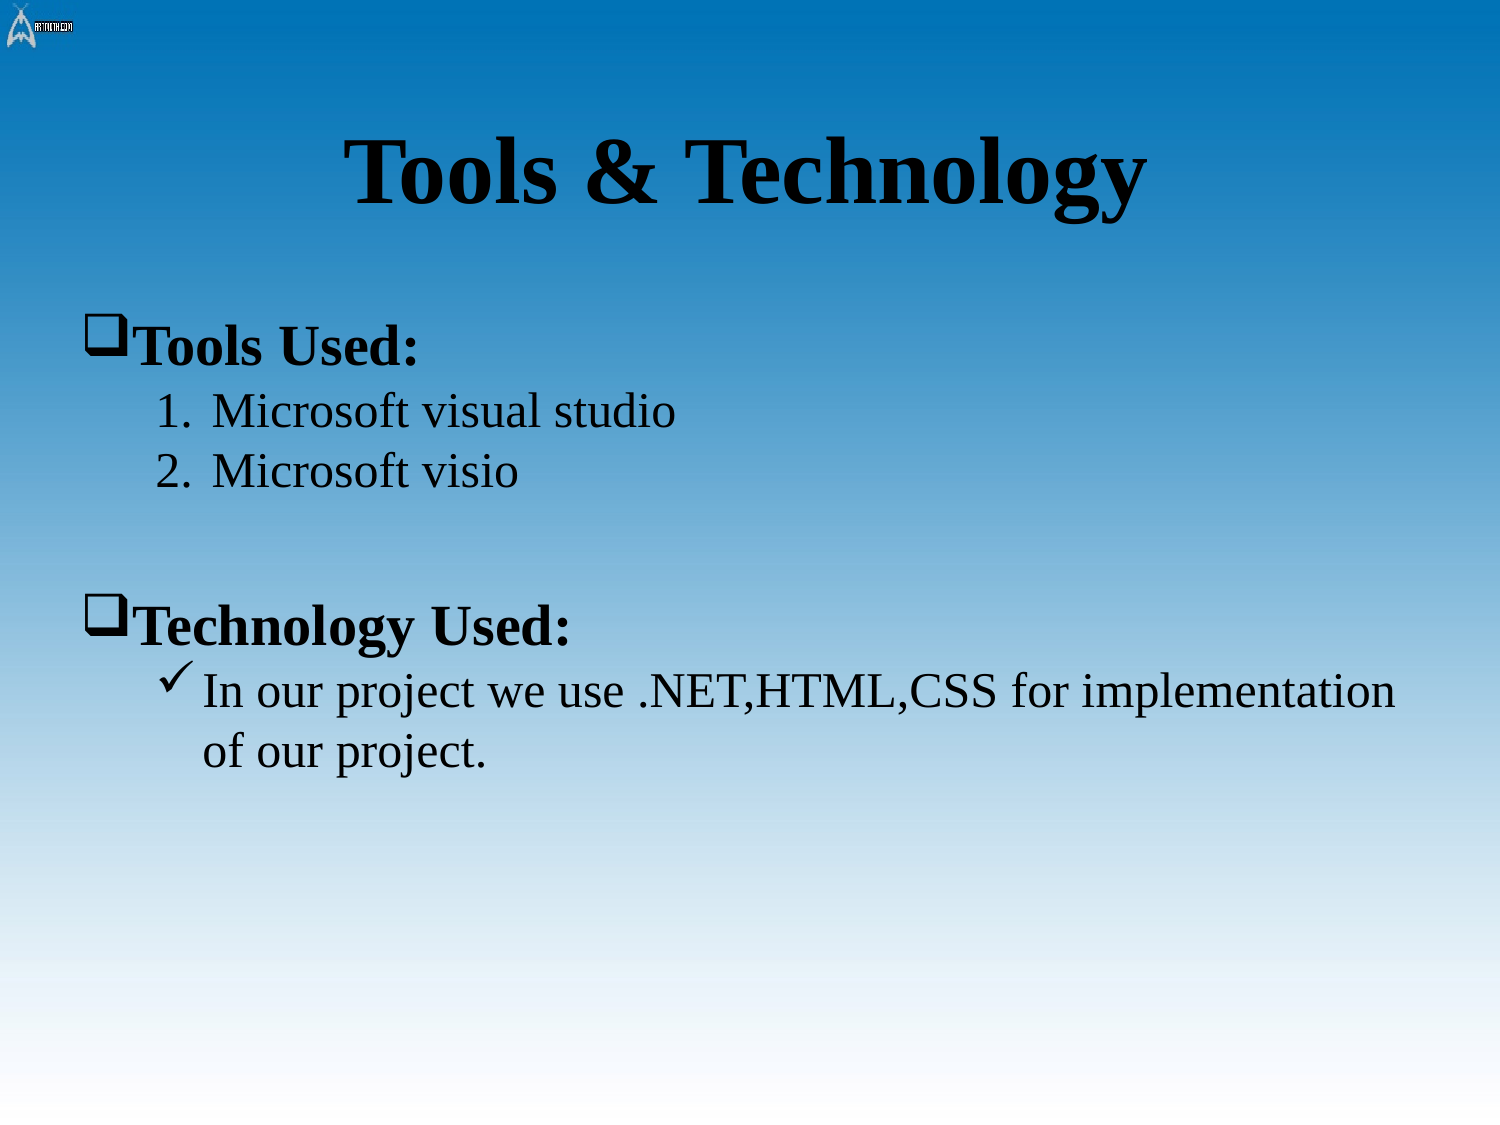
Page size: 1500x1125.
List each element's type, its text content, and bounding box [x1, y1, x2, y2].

picture [0, 0, 1500, 1125]
text_box Tools Used: Microsoft visual studio Microsoft visio Technology Used: In our project we use .NET,HTML,CSS for implementation of our project. [65, 299, 1429, 785]
text_box Tools & Technology [329, 99, 1165, 230]
